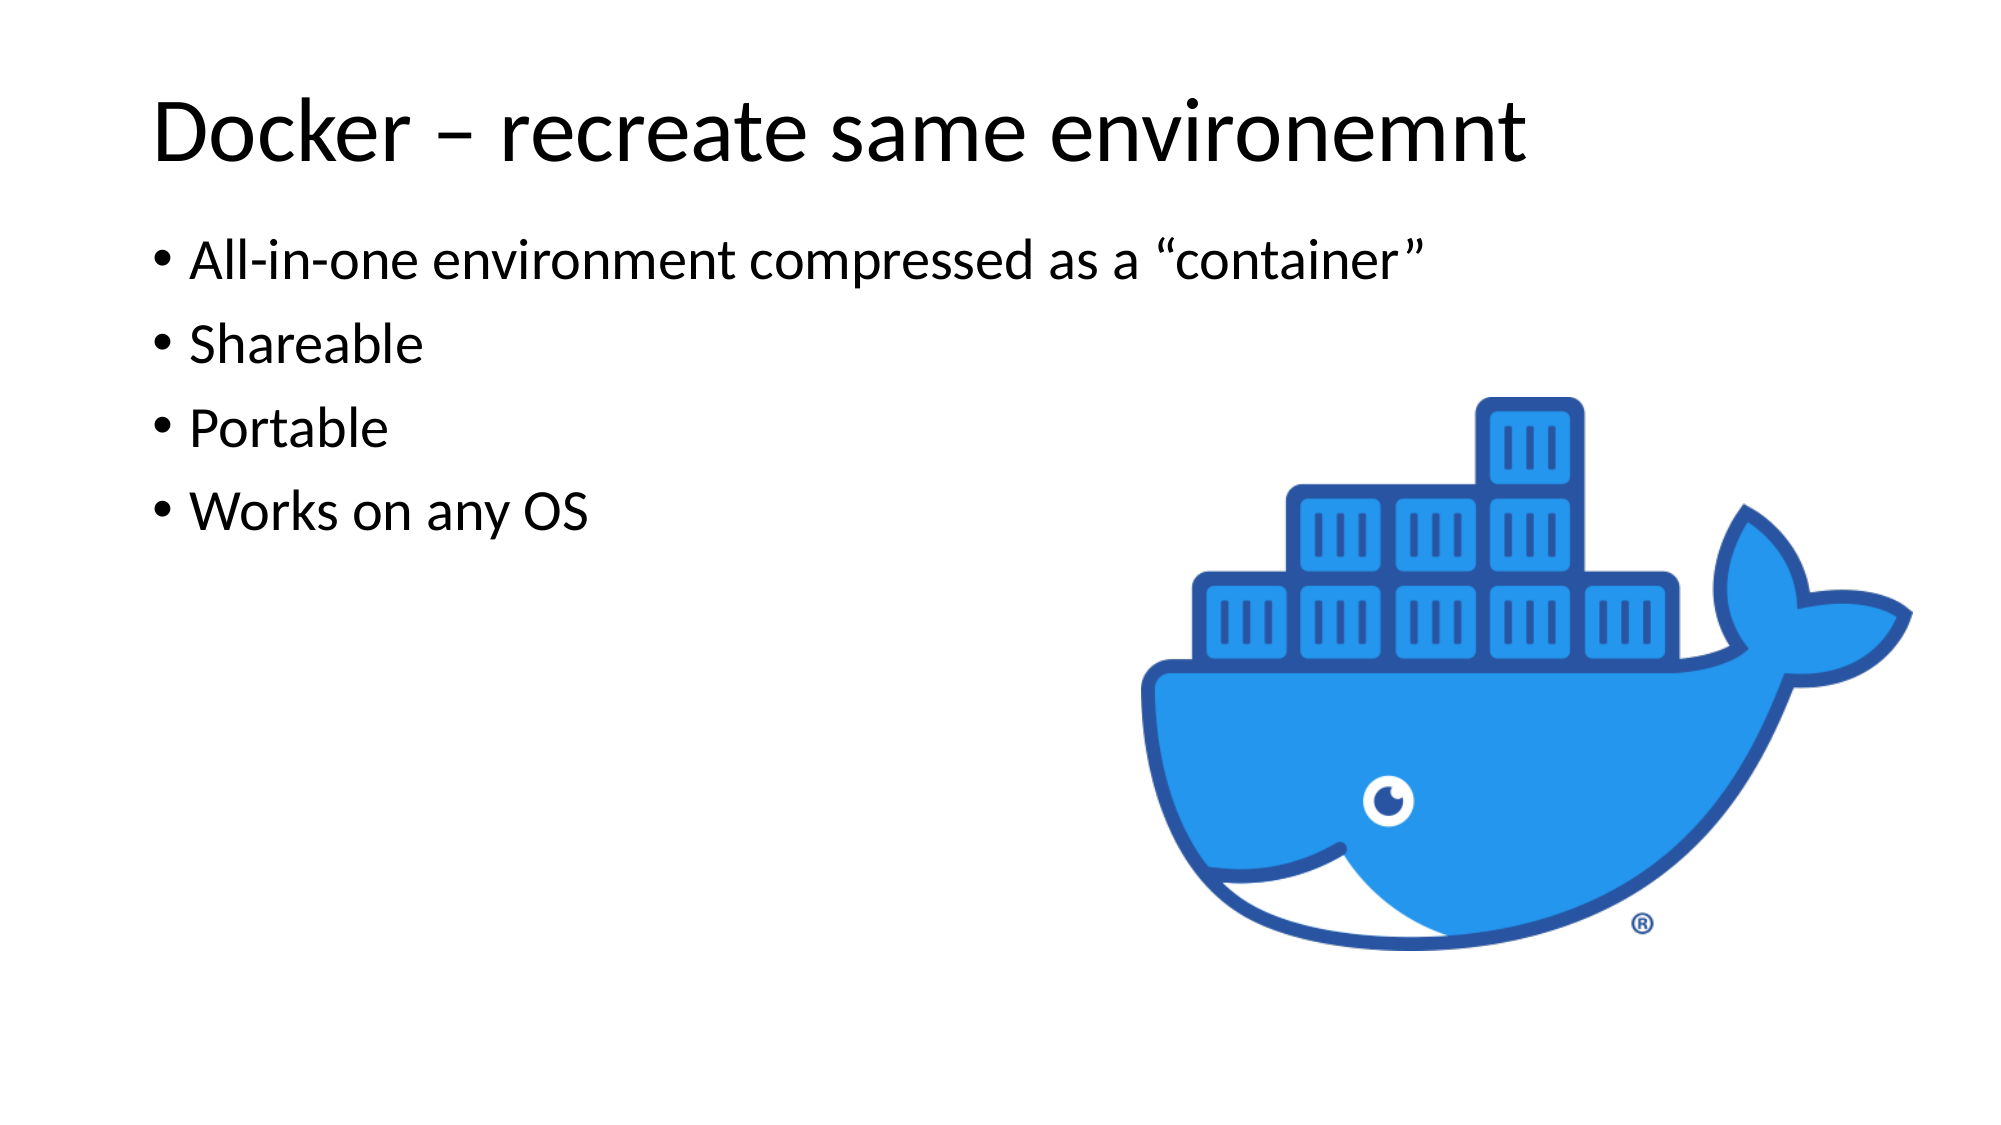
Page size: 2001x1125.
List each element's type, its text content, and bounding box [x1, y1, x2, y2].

picture [1141, 397, 1913, 951]
title Docker – recreate same environemnt [137, 59, 1863, 205]
list All-in-one environment compressed as a “container” Shareable Portable Works on any OS [137, 221, 1863, 1014]
